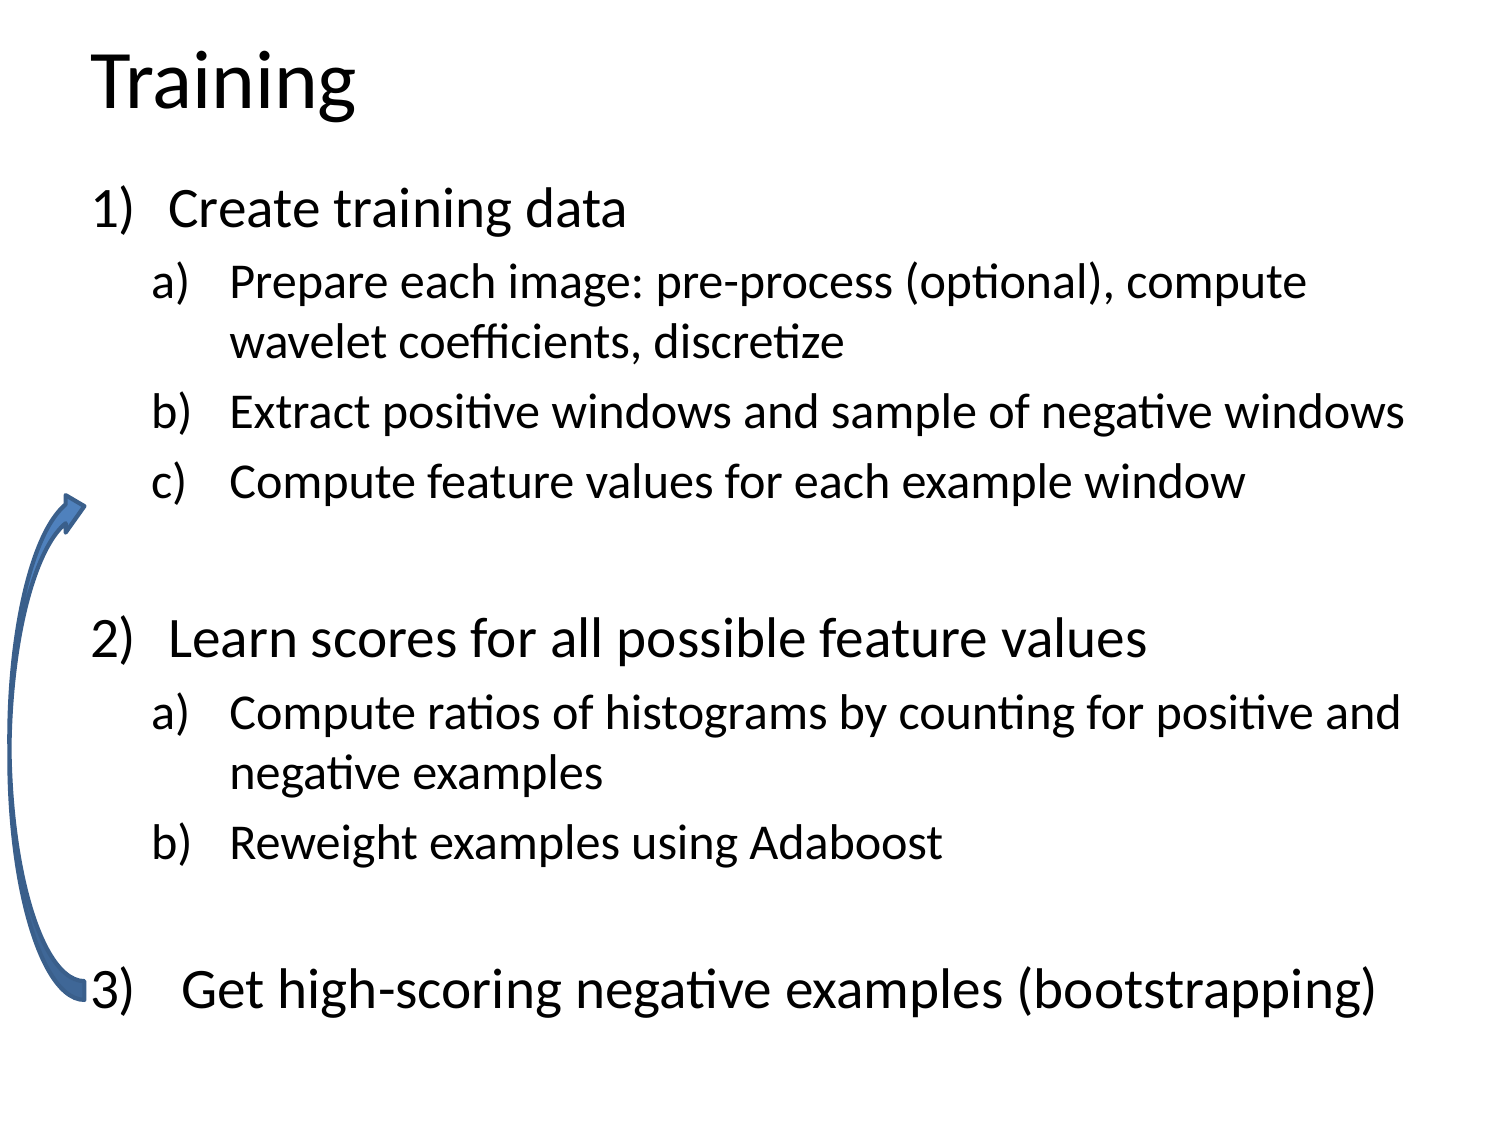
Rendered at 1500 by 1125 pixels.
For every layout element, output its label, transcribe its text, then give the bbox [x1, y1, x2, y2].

list Create training data Prepare each image: pre-process (optional), compute wavelet coefficients, discretize Extract positive windows and sample of negative windows Compute feature values for each example window Learn scores for all possible feature values Compute ratios of histograms by counting for positive and negative examples Reweight examples using Adaboost Get high-scoring negative examples (bootstrapping) [74, 162, 1426, 1076]
text_box [7, 493, 87, 1003]
title Training [74, 0, 1426, 151]
